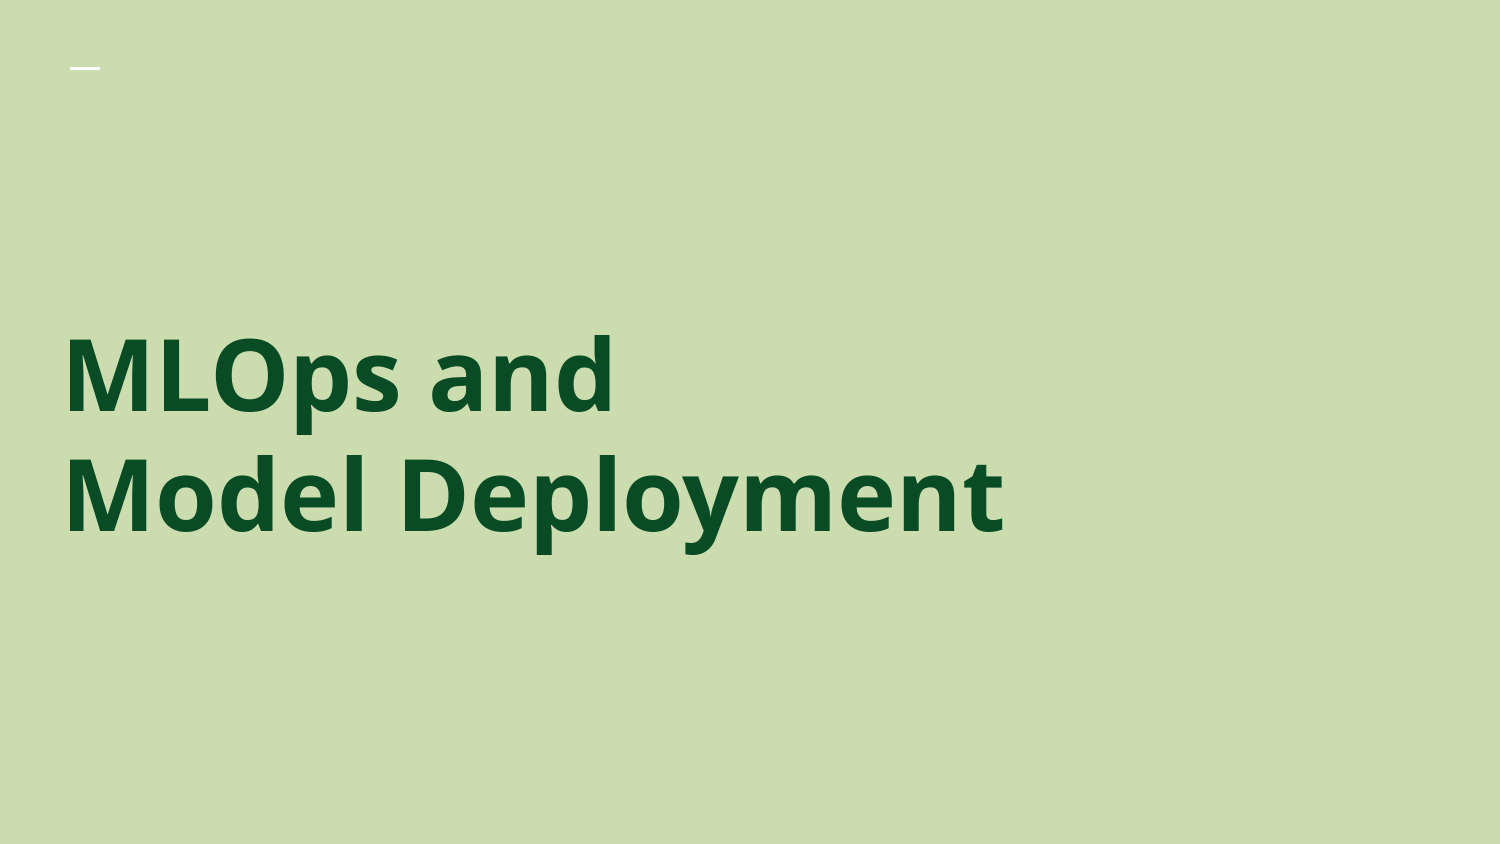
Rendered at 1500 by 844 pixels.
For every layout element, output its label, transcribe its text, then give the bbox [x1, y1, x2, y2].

title MLOps and Model Deployment [46, 116, 1071, 746]
